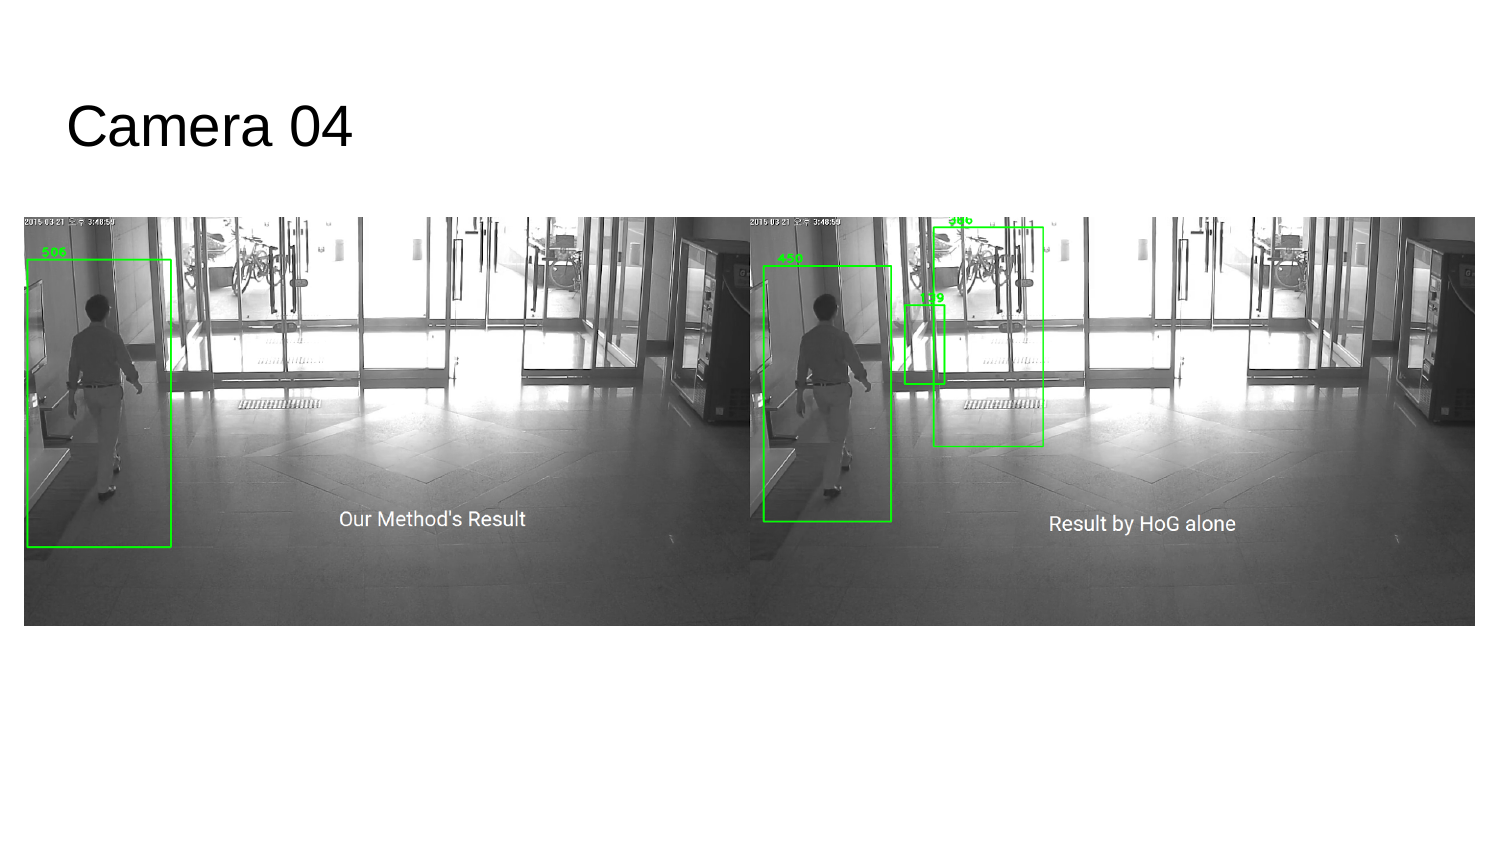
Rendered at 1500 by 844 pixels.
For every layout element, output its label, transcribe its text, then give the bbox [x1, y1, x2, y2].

picture [24, 217, 1476, 626]
title Camera 04 [51, 72, 1449, 167]
